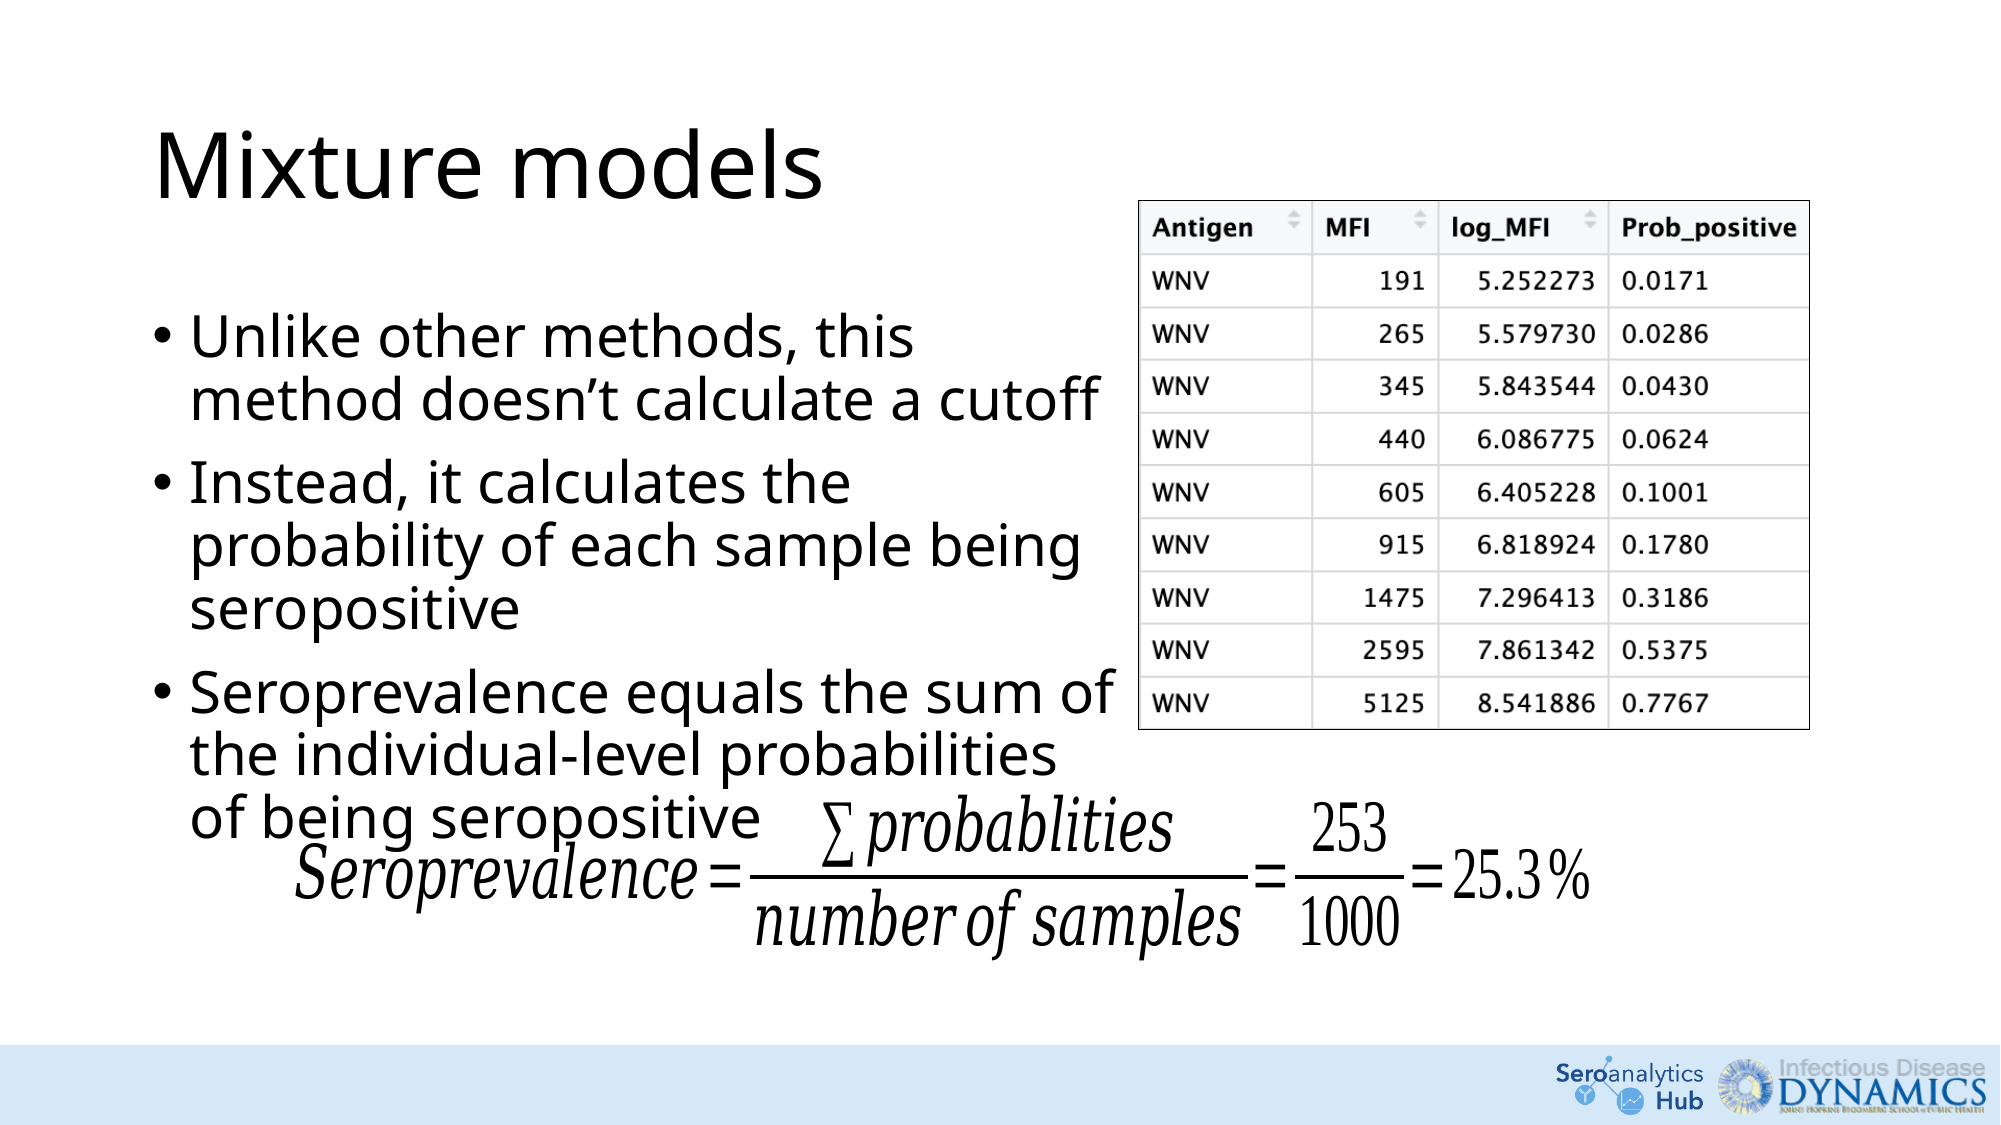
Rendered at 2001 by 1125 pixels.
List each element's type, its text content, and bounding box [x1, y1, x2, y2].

picture [1138, 199, 1810, 730]
list Unlike other methods, this method doesn’t calculate a cutoff Instead, it calculates the probability of each sample being seropositive Seroprevalence equals the sum of the individual-level probabilities of being seropositive [137, 299, 1139, 906]
picture [1719, 1059, 1986, 1115]
title Mixture models [137, 59, 1863, 278]
